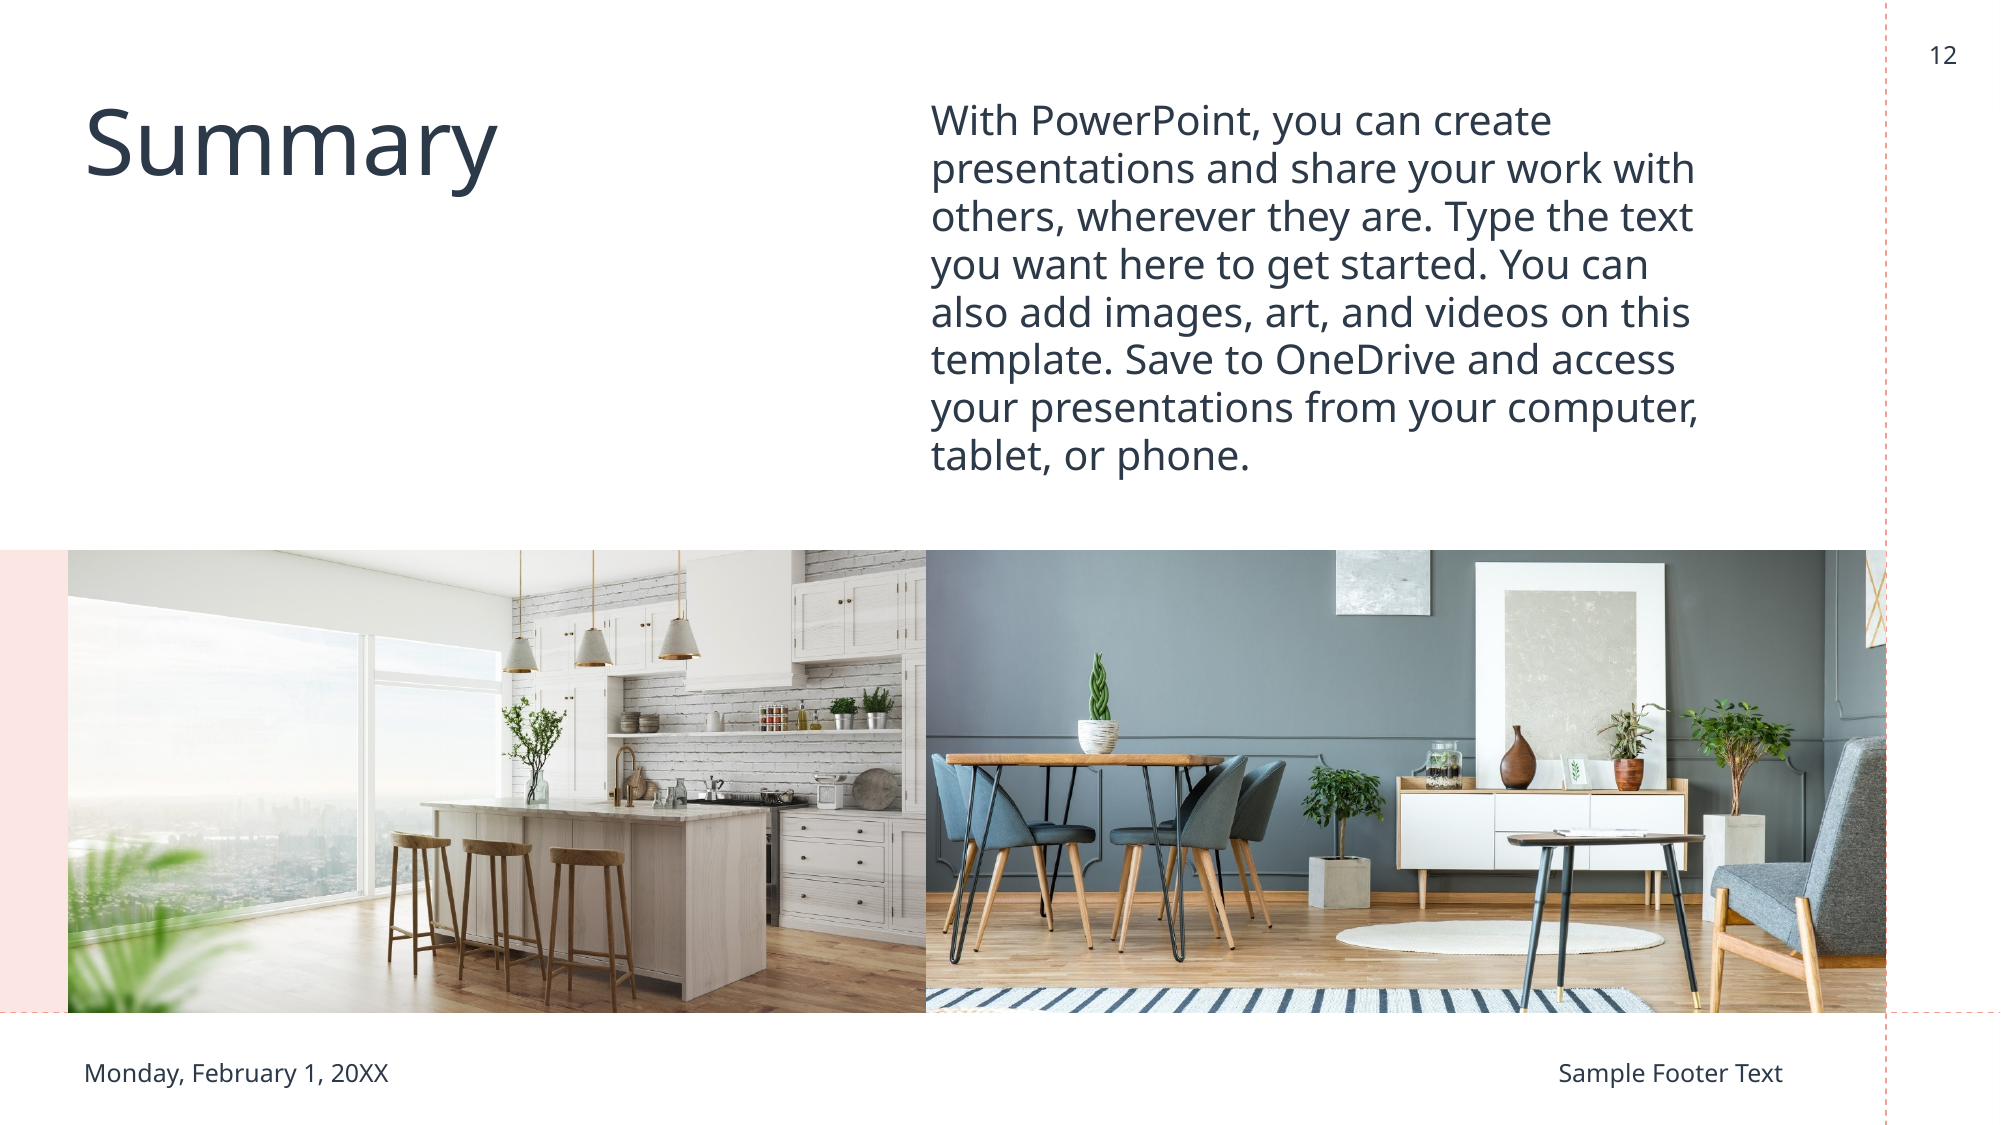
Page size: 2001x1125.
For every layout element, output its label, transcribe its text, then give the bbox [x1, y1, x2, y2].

slide_number 12 [1886, 0, 2000, 113]
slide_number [68, 1020, 519, 1125]
footer Sample Footer Text [618, 1020, 1799, 1125]
title Summary [69, 88, 875, 522]
picture [68, 550, 1886, 1013]
list With PowerPoint, you can create presentations and share your work with others, wherever they are. Type the text you want here to get started. You can also add images, art, and videos on this template. Save to OneDrive and access your presentations from your computer, tablet, or phone. [915, 88, 1729, 522]
